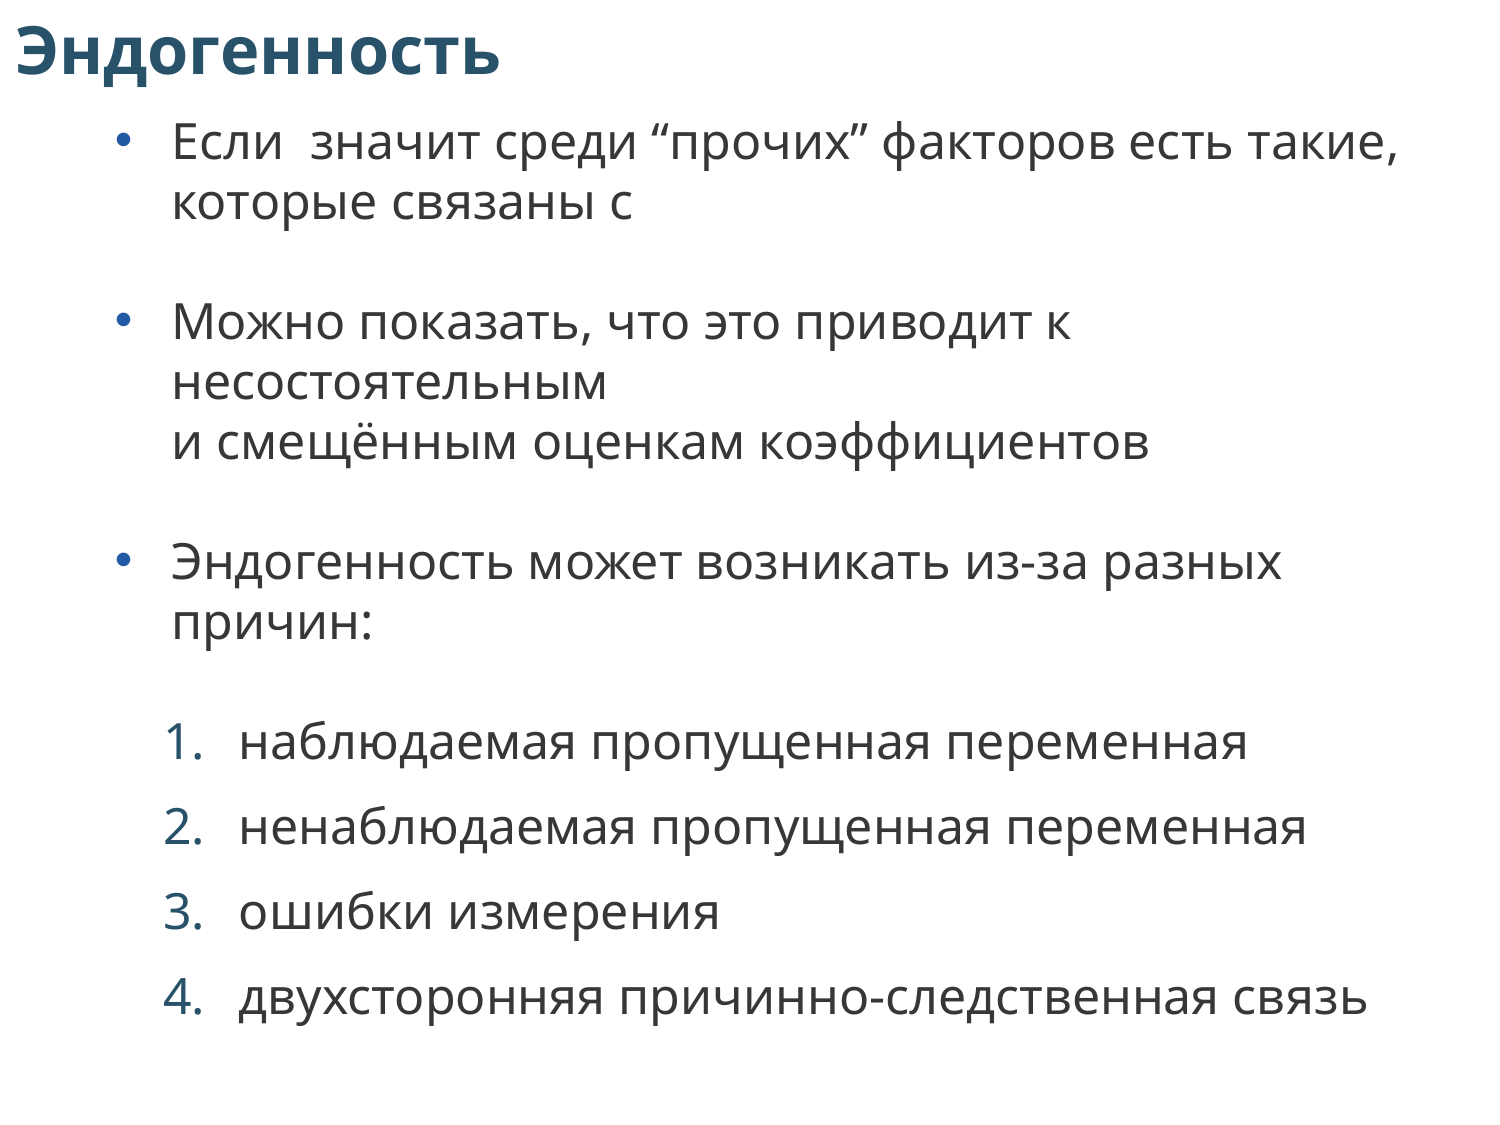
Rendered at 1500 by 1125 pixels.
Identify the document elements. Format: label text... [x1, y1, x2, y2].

text_box Эндогенность [0, 0, 1500, 96]
